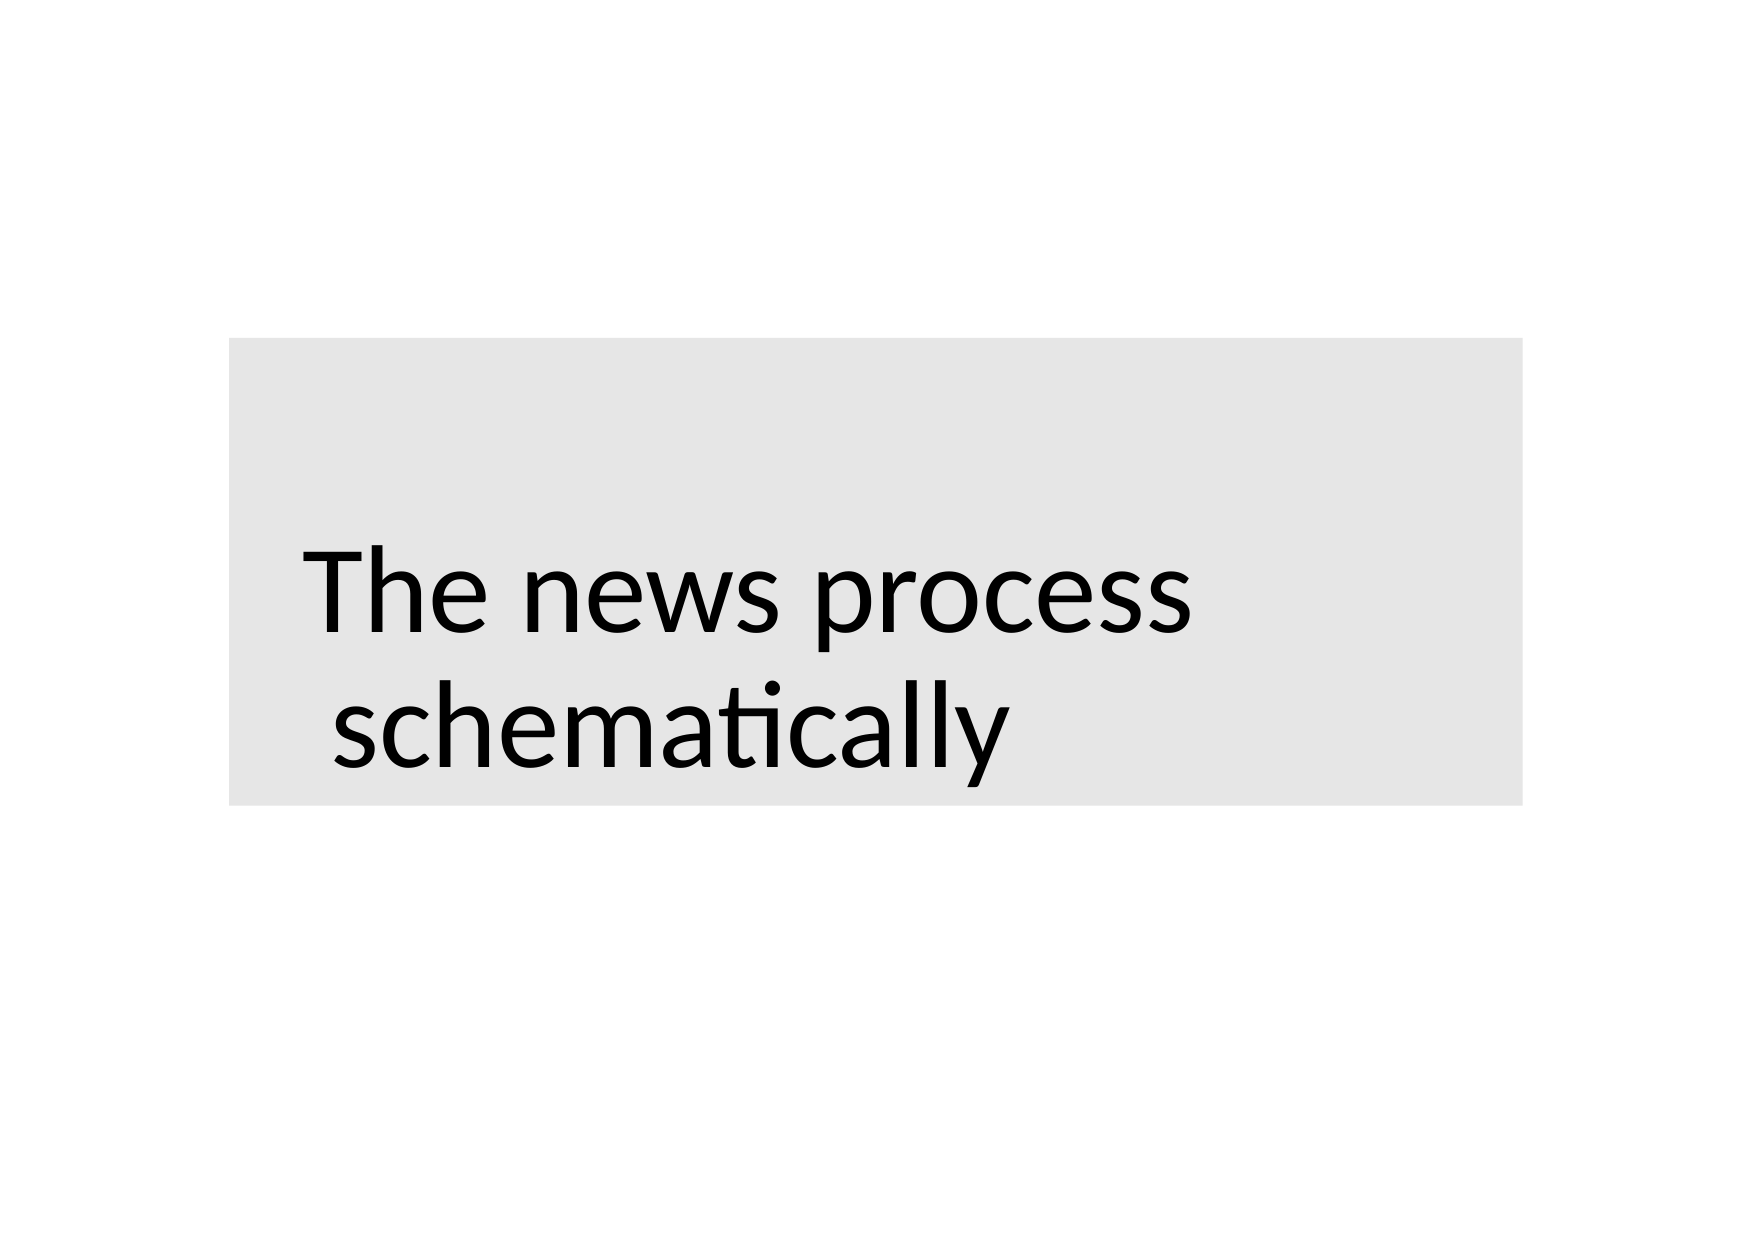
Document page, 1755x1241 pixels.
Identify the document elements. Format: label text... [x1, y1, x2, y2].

text_box [229, 337, 1523, 806]
title The news process schematically [300, 503, 1200, 793]
